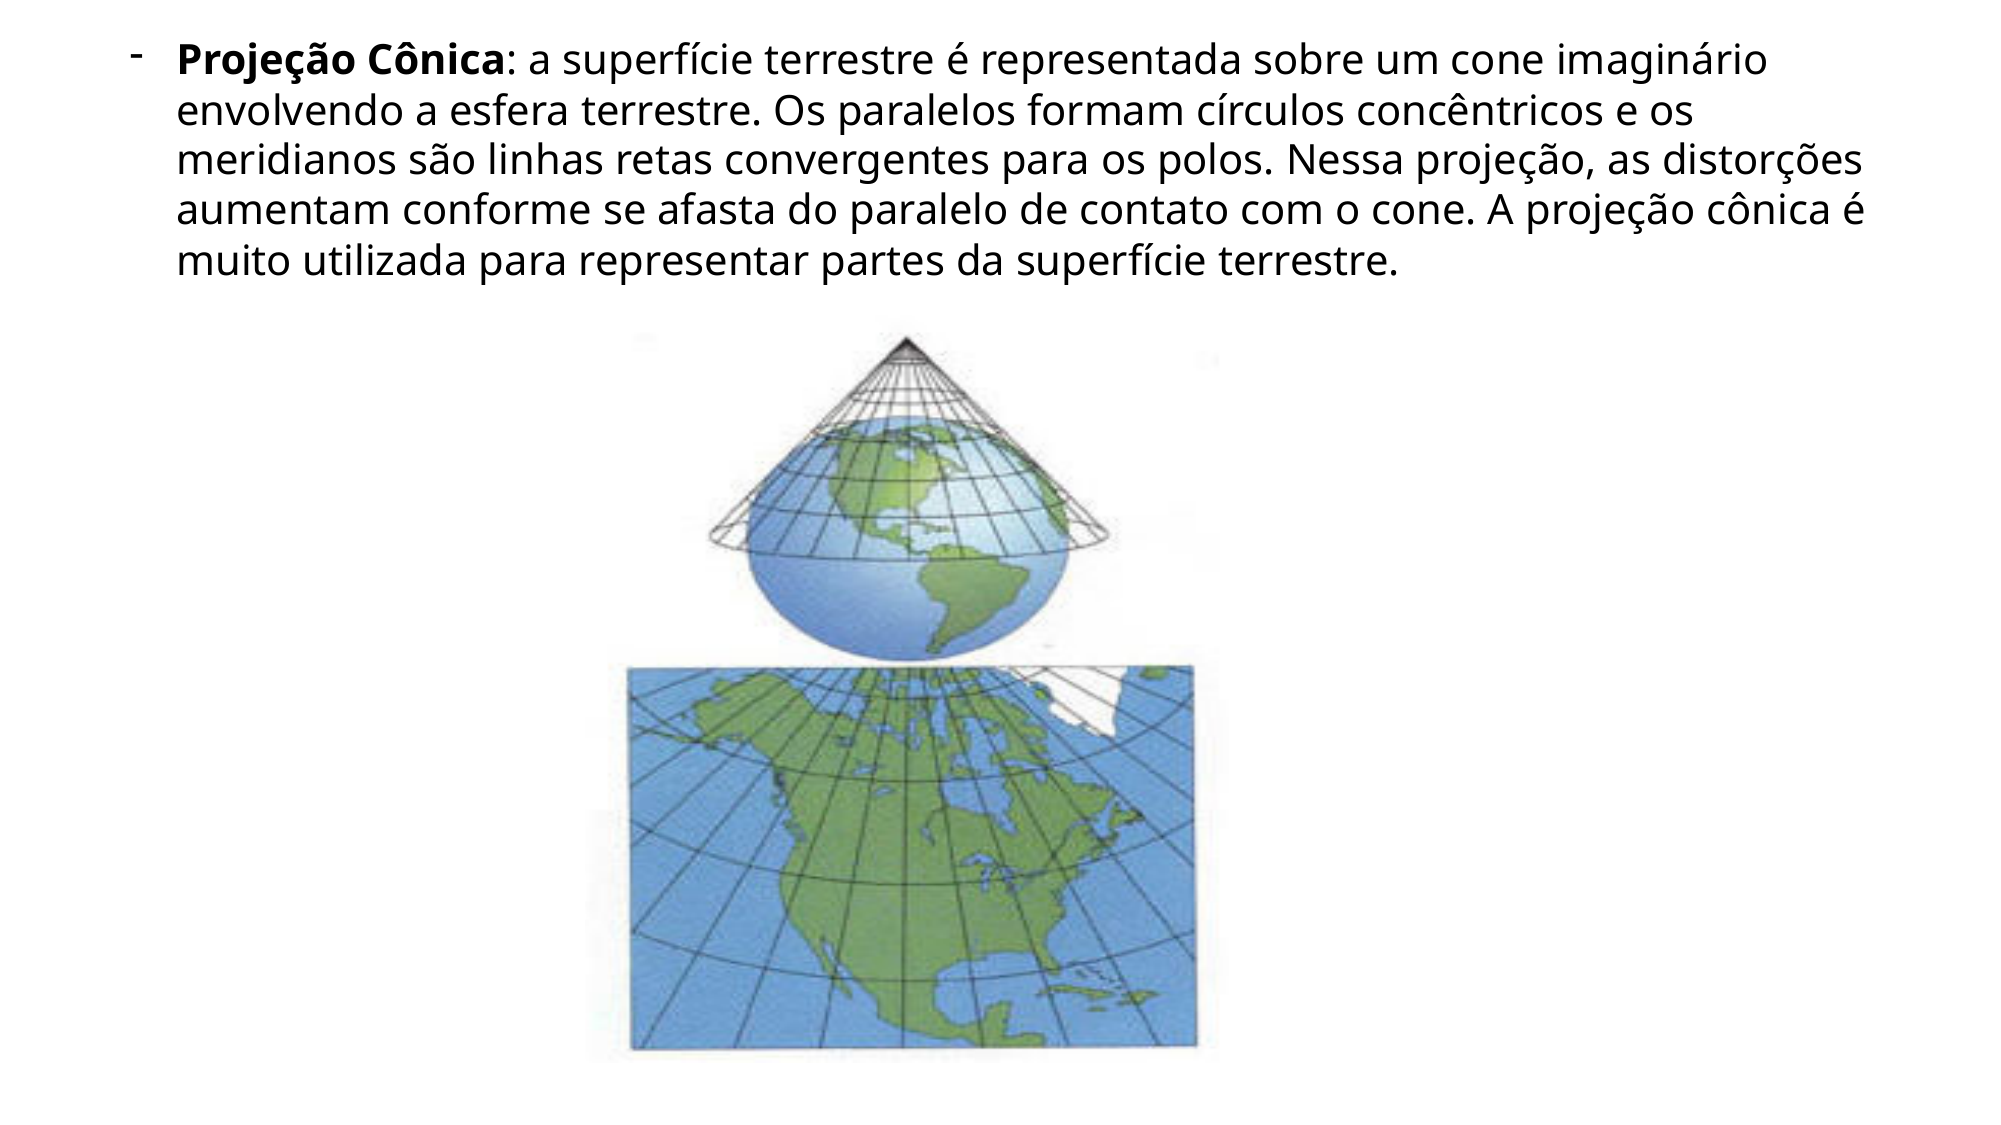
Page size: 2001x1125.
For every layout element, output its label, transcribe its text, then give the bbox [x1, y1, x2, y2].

picture [585, 315, 1229, 1063]
text_box Projeção Cônica: a superfície terrestre é representada sobre um cone imaginário envolvendo a esfera terrestre. Os paralelos formam círculos concêntricos e os meridianos são linhas retas convergentes para os polos. Nessa projeção, as distorções aumentam conforme se afasta do paralelo de contato com o cone. A projeção cônica é muito utilizada para representar partes da superfície terrestre. [114, 25, 1918, 336]
